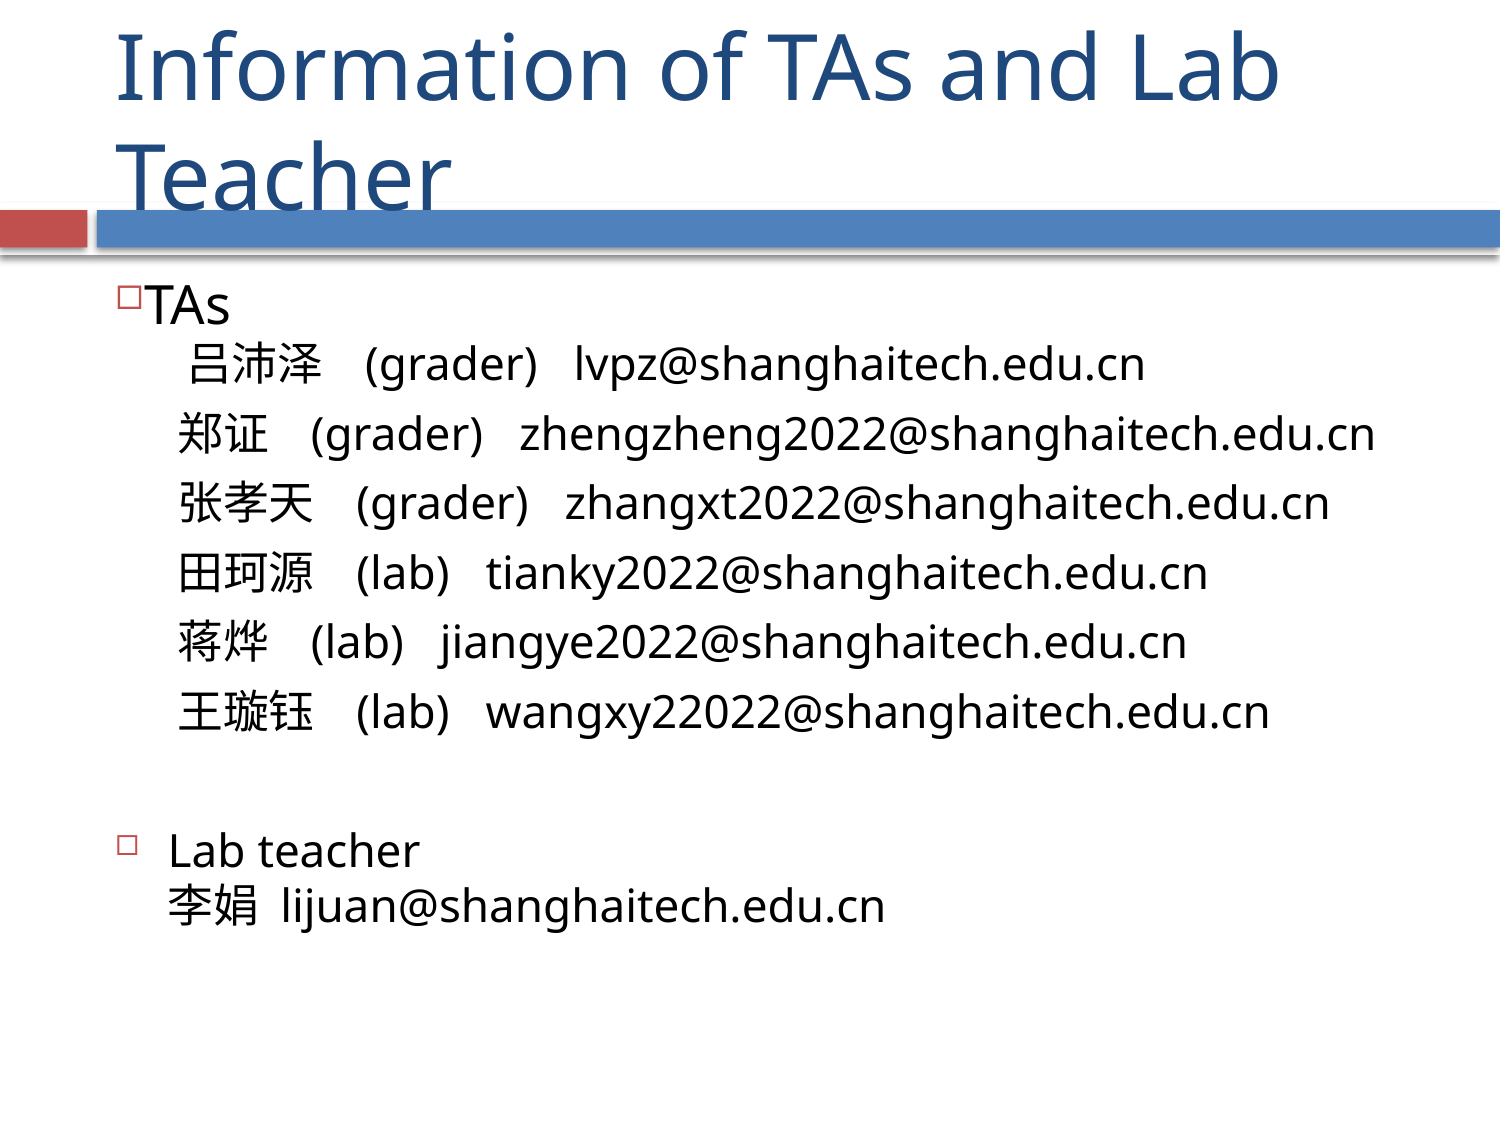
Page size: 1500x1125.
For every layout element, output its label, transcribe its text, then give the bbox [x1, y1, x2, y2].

list TAs 吕沛泽 (grader) lvpz@shanghaitech.edu.cn 郑证 (grader) zhengzheng2022@shanghaitech.edu.cn 张孝天 (grader) zhangxt2022@shanghaitech.edu.cn 田珂源 (lab) tianky2022@shanghaitech.edu.cn 蒋烨 (lab) jiangye2022@shanghaitech.edu.cn 王璇钰 (lab) wangxy22022@shanghaitech.edu.cn Lab teacher 李娟 lijuan@shanghaitech.edu.cn [100, 262, 1438, 1088]
title Information of TAs and Lab Teacher [100, 37, 1438, 200]
